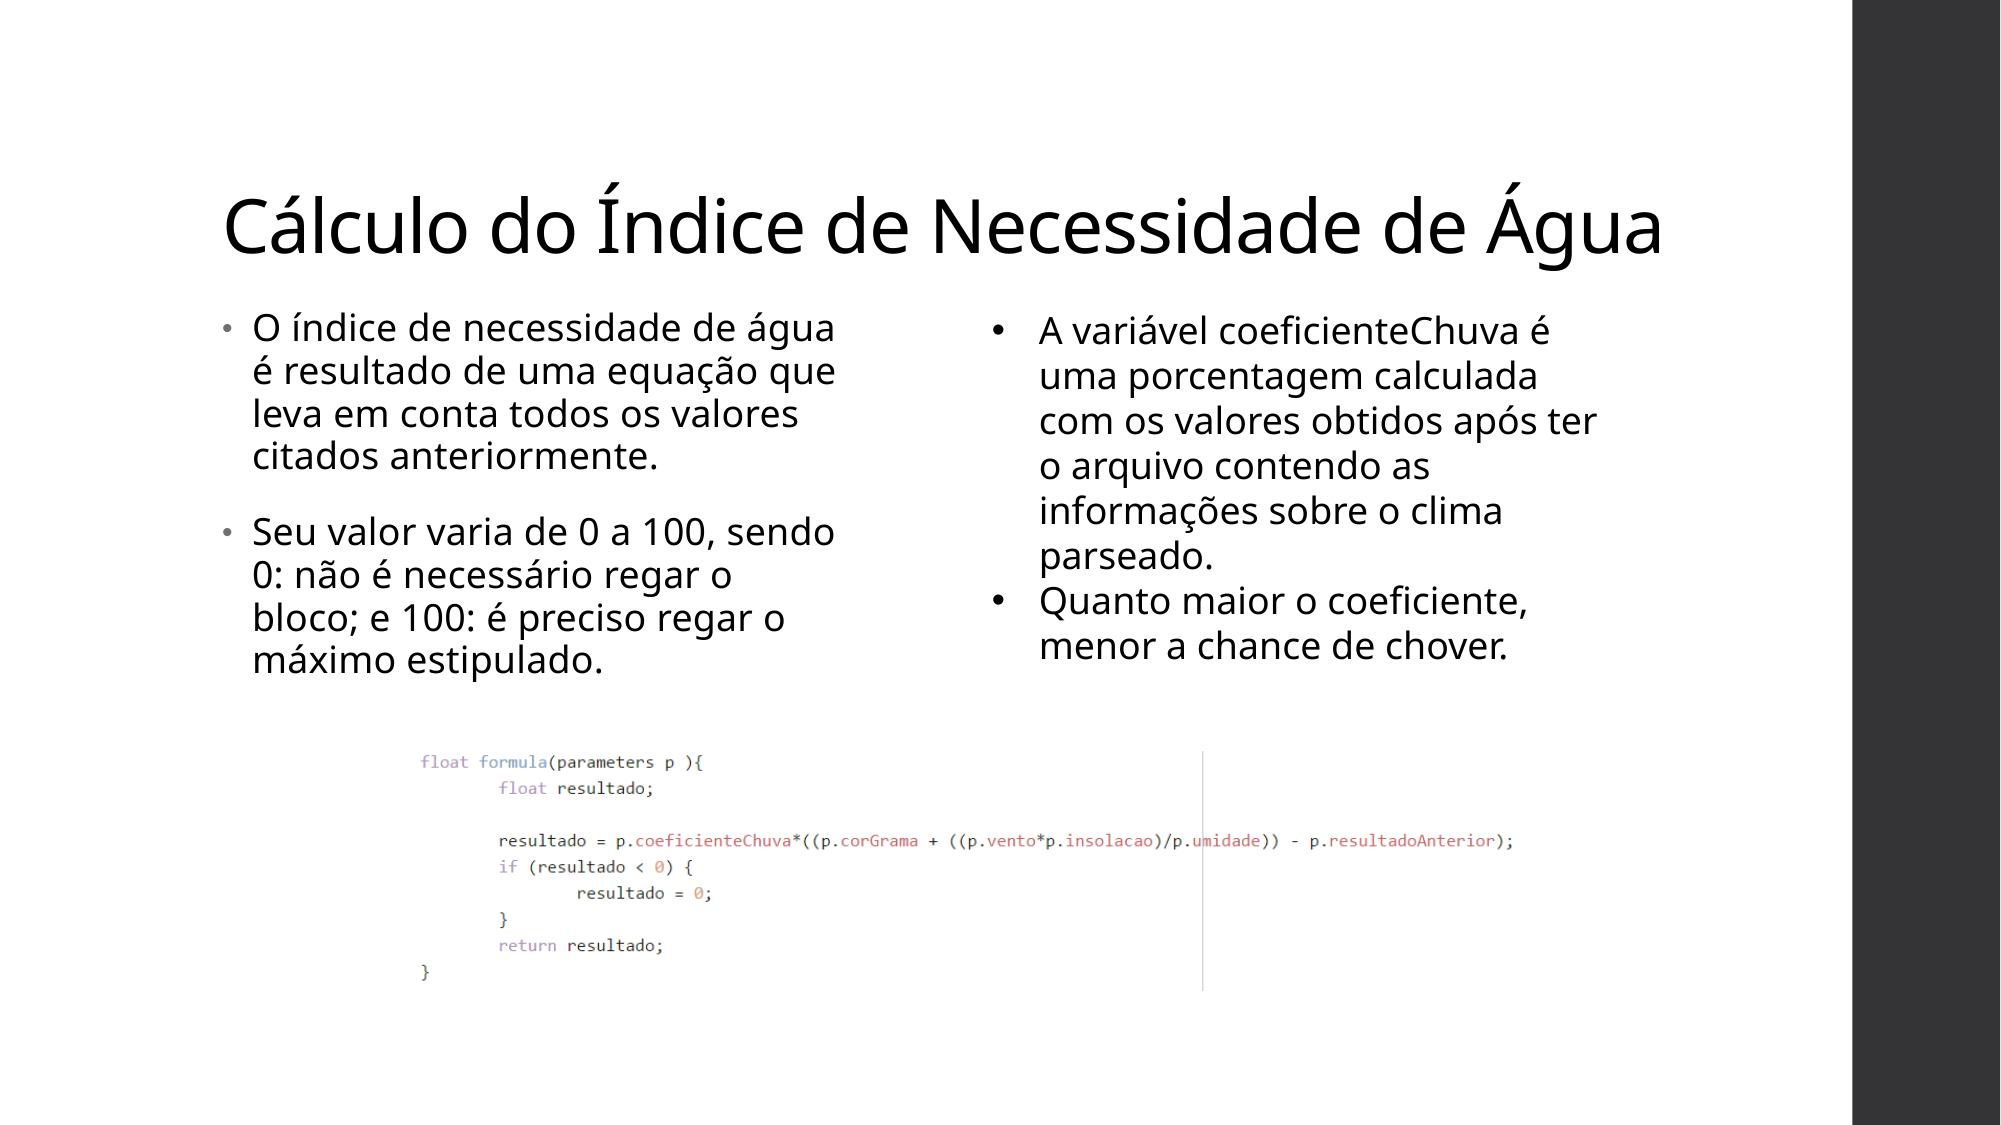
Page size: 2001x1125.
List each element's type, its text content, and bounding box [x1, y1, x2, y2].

picture [416, 750, 1538, 991]
list O índice de necessidade de água é resultado de uma equação que leva em conta todos os valores citados anteriormente. Seu valor varia de 0 a 100, sendo 0: não é necessário regar o bloco; e 100: é preciso regar o máximo estipulado. [206, 299, 858, 1014]
title Cálculo do Índice de Necessidade de Água [206, 60, 1797, 278]
text_box A variável coeficienteChuva é uma porcentagem calculada com os valores obtidos após ter o arquivo contendo as informações sobre o clima parseado. Quanto maior o coeficiente, menor a chance de chover. [977, 299, 1628, 675]
